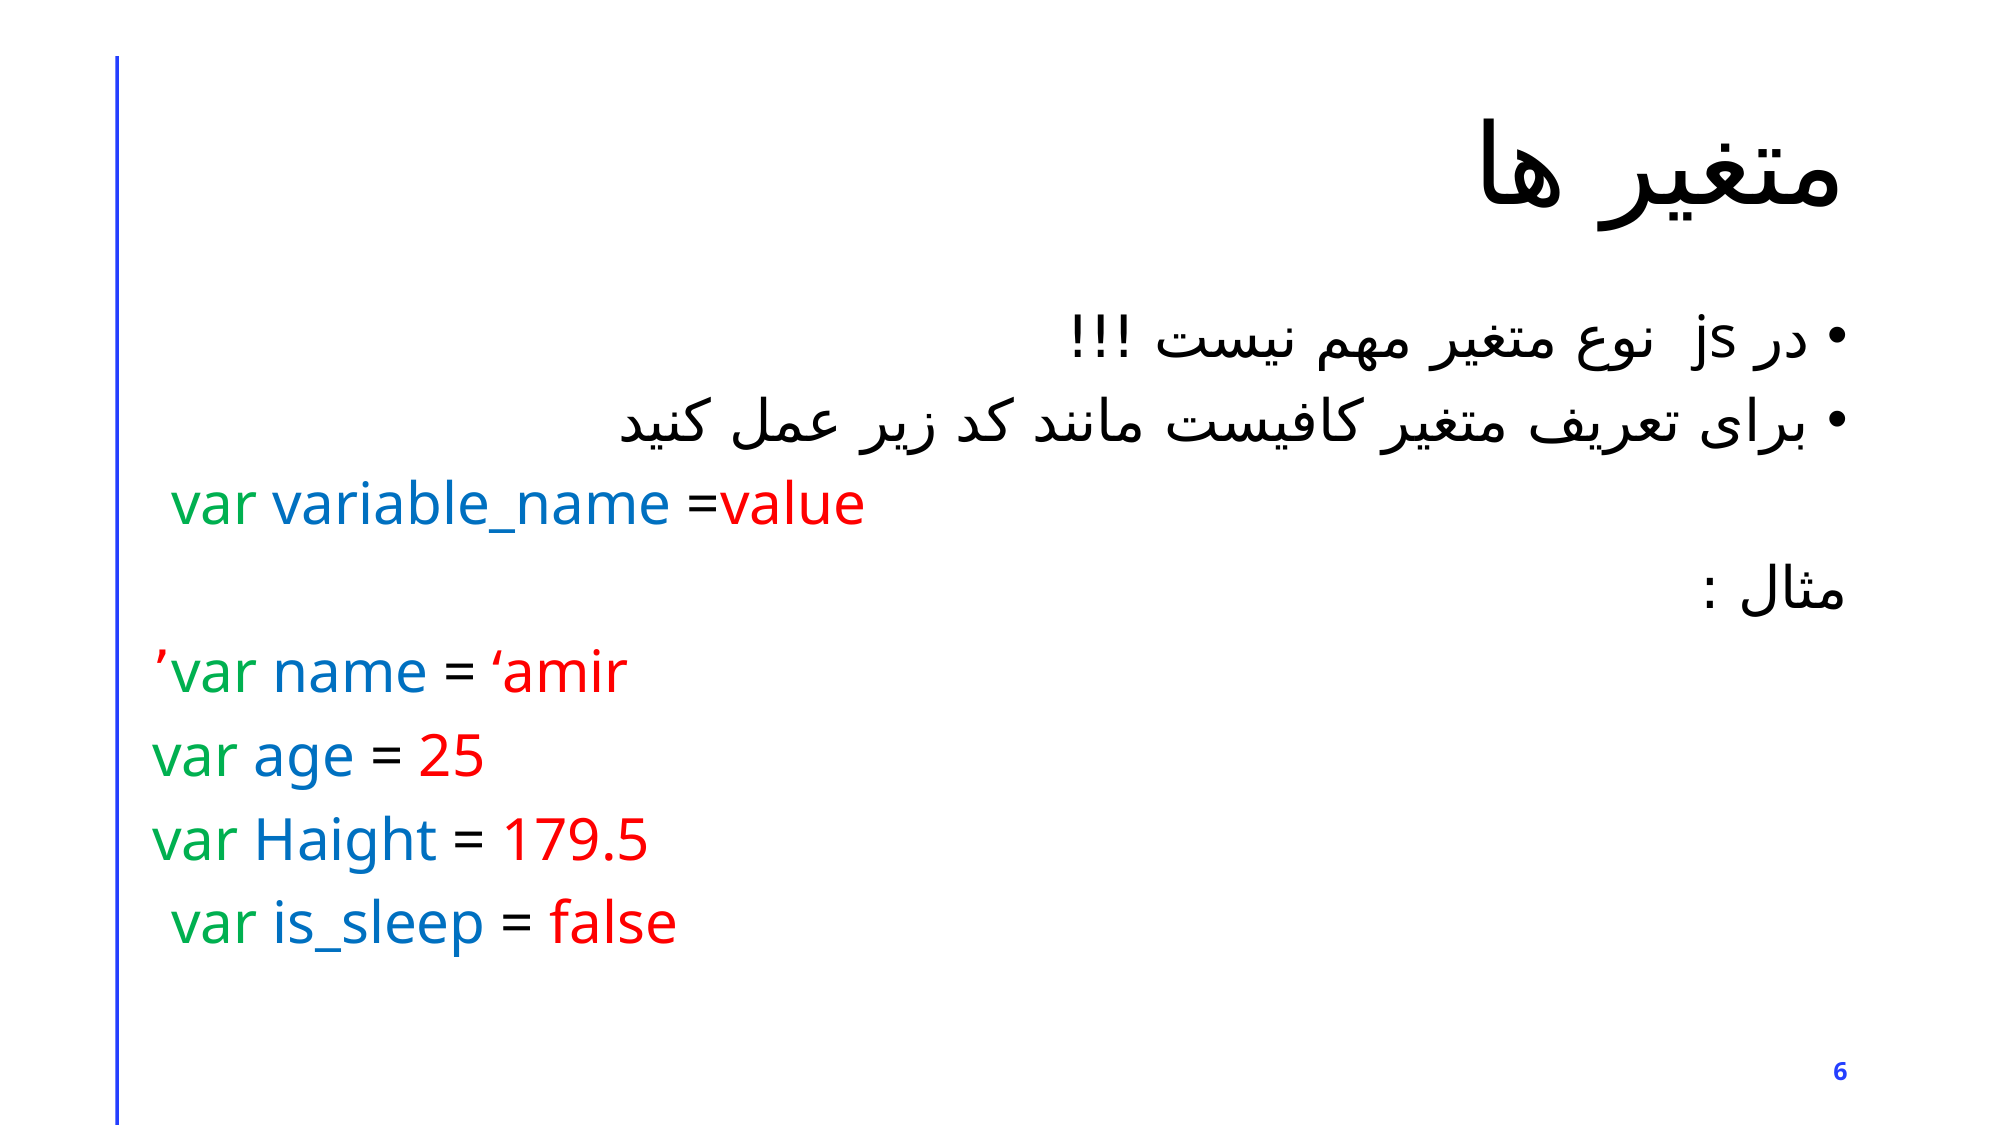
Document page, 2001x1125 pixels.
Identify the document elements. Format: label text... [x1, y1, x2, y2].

slide_number 6 [1412, 1042, 1863, 1103]
list در js نوع متغیر مهم نیست !!! برای تعریف متغیر کافیست مانند کد زیر عمل کنید var variable_name =value مثال : var name = ‘amir’ var age = 25 var Haight = 179.5 var is_sleep = false [137, 299, 1863, 1014]
title متغیر ها [137, 59, 1863, 278]
